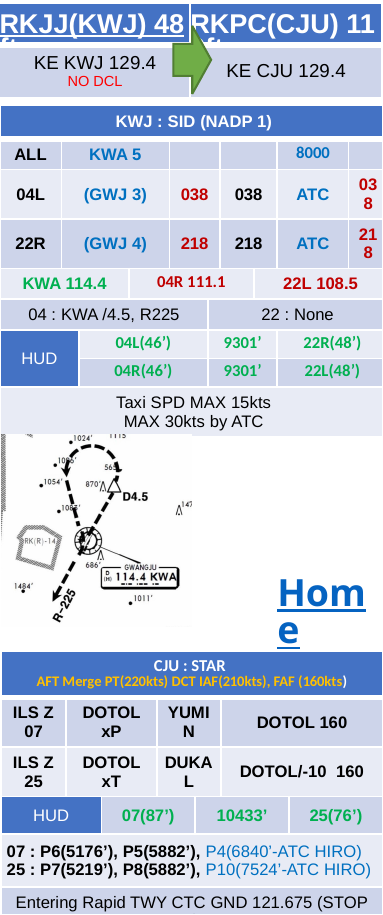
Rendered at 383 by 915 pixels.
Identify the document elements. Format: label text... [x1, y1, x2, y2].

table_cell DOTOL xP [67, 700, 156, 746]
table_cell ATC [278, 170, 348, 218]
table_cell KE KWJ 129.4 NO DCL [0, 48, 189, 97]
table_cell 04 : KWA /4.5, R225 [1, 300, 207, 329]
table_cell [221, 142, 276, 169]
table_cell 10433’ [196, 797, 288, 833]
table_cell 22L(48’) [278, 359, 382, 386]
text_box Home [277, 568, 382, 620]
table_cell 07(87’) [102, 797, 194, 833]
table_cell 22L 108.5 [255, 269, 382, 298]
table_header KWJ : SID (NADP 1) [1, 106, 382, 136]
table_cell Taxi SPD MAX 15kts MAX 30kts by ATC [1, 388, 382, 436]
table_cell 038 [349, 170, 382, 218]
table_cell 038 [221, 170, 276, 218]
table_cell 038 [170, 170, 219, 218]
table_cell [170, 142, 219, 169]
picture [0, 434, 193, 627]
table_cell ATC [278, 220, 348, 268]
table_cell HUD [2, 797, 101, 833]
table_cell 04R(46’) [80, 359, 207, 386]
table_cell DUKAL [158, 748, 220, 796]
table_cell KWA 5 [62, 142, 169, 169]
table_cell DOTOL/-10 160 [222, 748, 382, 796]
table_cell ALL [1, 142, 61, 169]
table_cell 218 [170, 220, 219, 268]
table_cell DOTOL xT [67, 748, 156, 796]
table_cell ILS Z 25 [2, 748, 65, 796]
table_cell 22R(48’) [278, 331, 382, 358]
table_cell 218 [349, 220, 382, 268]
table_cell KE CJU 129.4 [191, 48, 381, 97]
table_cell 04R 111.1 [130, 269, 253, 298]
table_cell DOTOL 160 [222, 700, 382, 746]
table_header CJU : STAR AFT Merge PT(220kts) DCT IAF(210kts), FAF (160kts) [2, 652, 382, 695]
table_header RKJJ(KWJ) 48ft [0, 4, 189, 42]
table_cell 04L(46’) [80, 331, 207, 358]
table_cell 22 : None [209, 300, 382, 329]
table_cell ILS Z 07 [2, 700, 65, 746]
table_cell KWA 114.4 [1, 269, 128, 298]
table_cell (GWJ 3) [62, 170, 169, 218]
table_header RKPC(CJU) 119ft [191, 4, 381, 42]
table_cell (GWJ 4) [62, 220, 169, 268]
table_cell 9301’ [209, 359, 276, 386]
table_cell 9301’ [209, 331, 276, 358]
table_cell 22R [1, 220, 61, 268]
table_cell 04L [1, 170, 61, 218]
table_cell [349, 142, 382, 169]
table_cell YUMIN [158, 700, 220, 746]
table_cell HUD [1, 331, 78, 386]
table_cell 218 [221, 220, 276, 268]
table_cell 25(76’) [290, 797, 382, 833]
text_box [173, 25, 212, 94]
table_cell 07 : P6(5176’), P5(5882’), P4(6840’-ATC HIRO) 25 : P7(5219’), P8(5882’), P10(7524’-ATC HIRO) [2, 835, 382, 886]
table_cell 8000 [278, 142, 348, 169]
table_cell Entering Rapid TWY CTC GND 121.675 (STOP x) HST 40KTS [2, 888, 382, 914]
